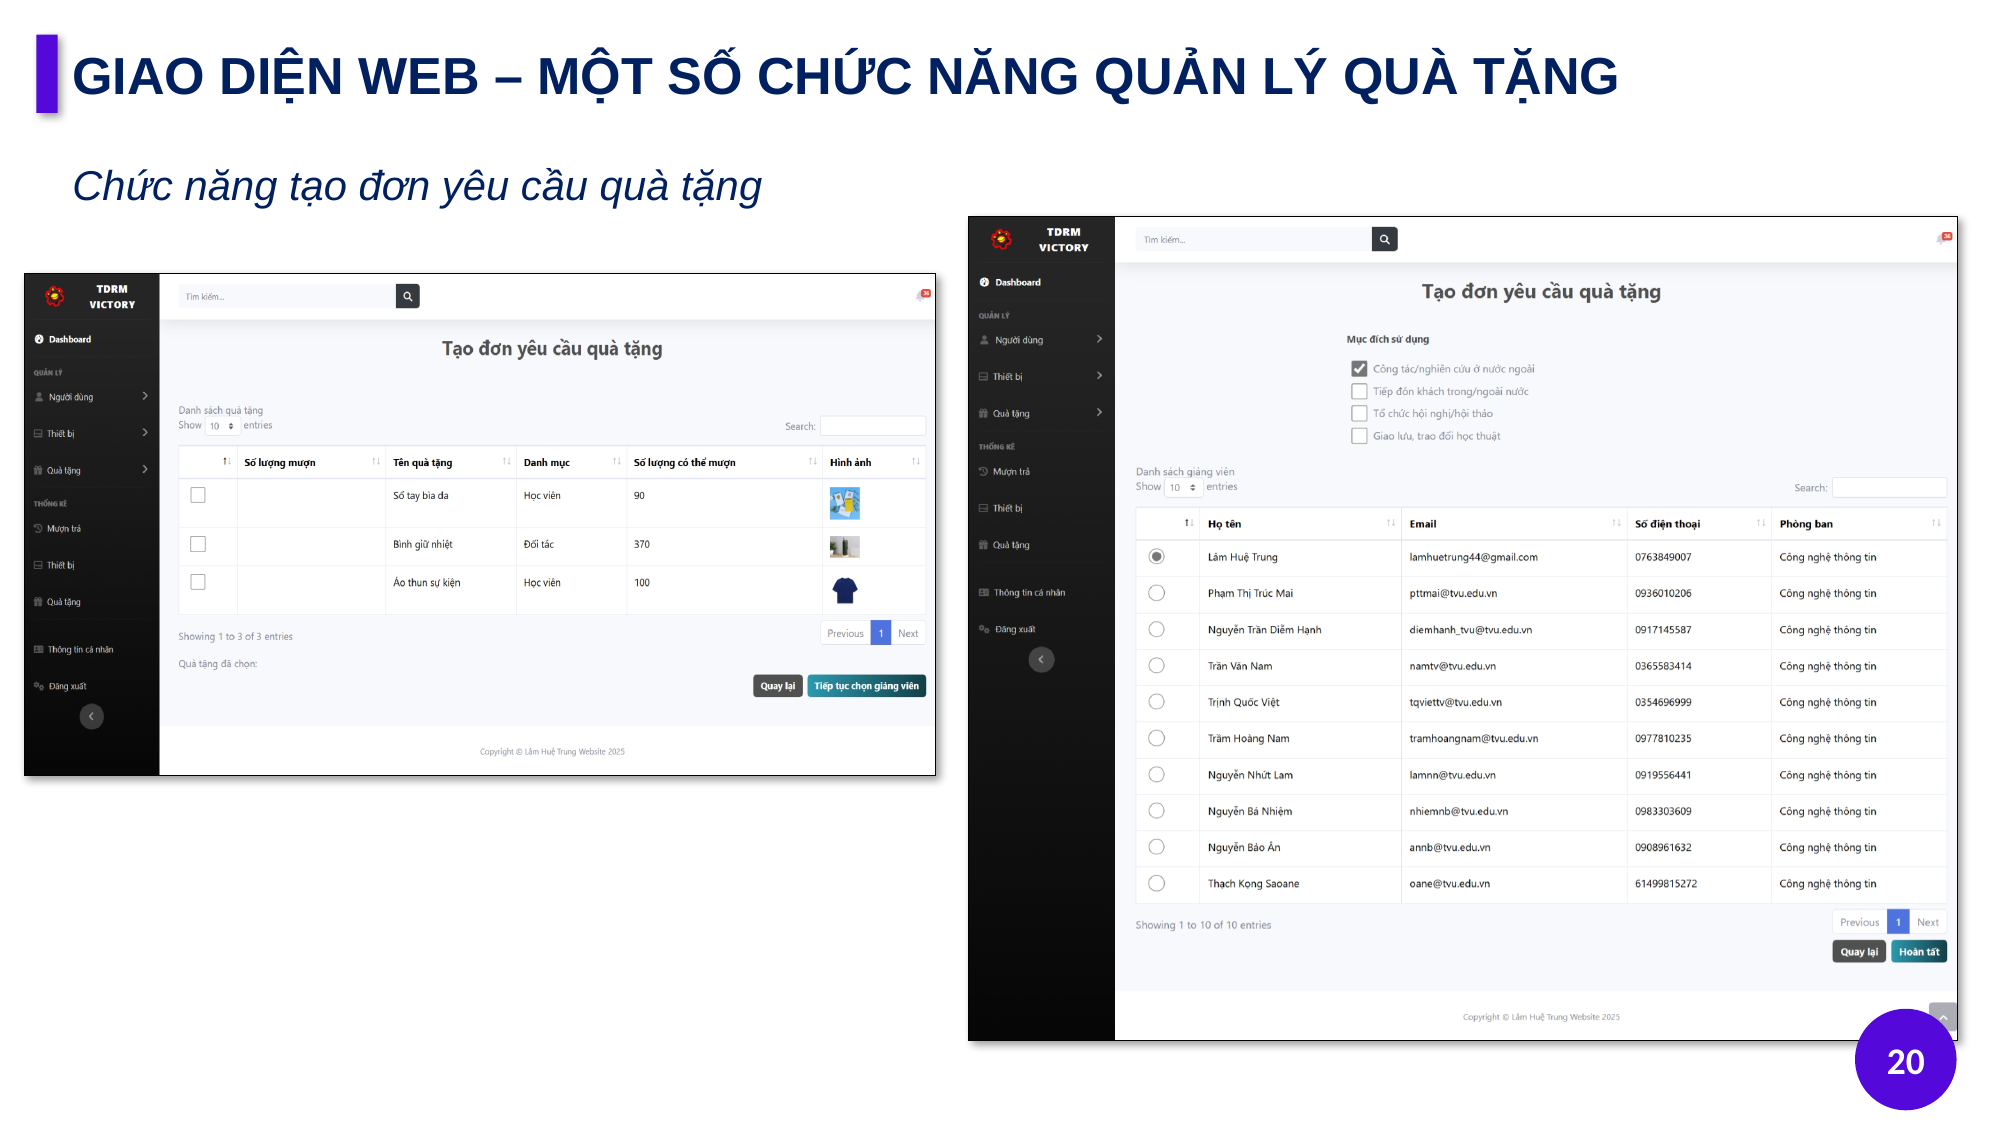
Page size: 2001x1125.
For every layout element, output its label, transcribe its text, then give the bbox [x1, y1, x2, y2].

picture [23, 273, 936, 776]
text_box 20 [1854, 1041, 1958, 1112]
text_box Chức năng tạo đơn yêu cầu quà tặng [57, 150, 1293, 216]
text_box GIAO DIỆN WEB – MỘT SỐ CHỨC NĂNG QUẢN LÝ QUÀ TẶNG [64, 34, 1762, 112]
picture [968, 216, 1958, 1041]
text_box [35, 34, 59, 114]
